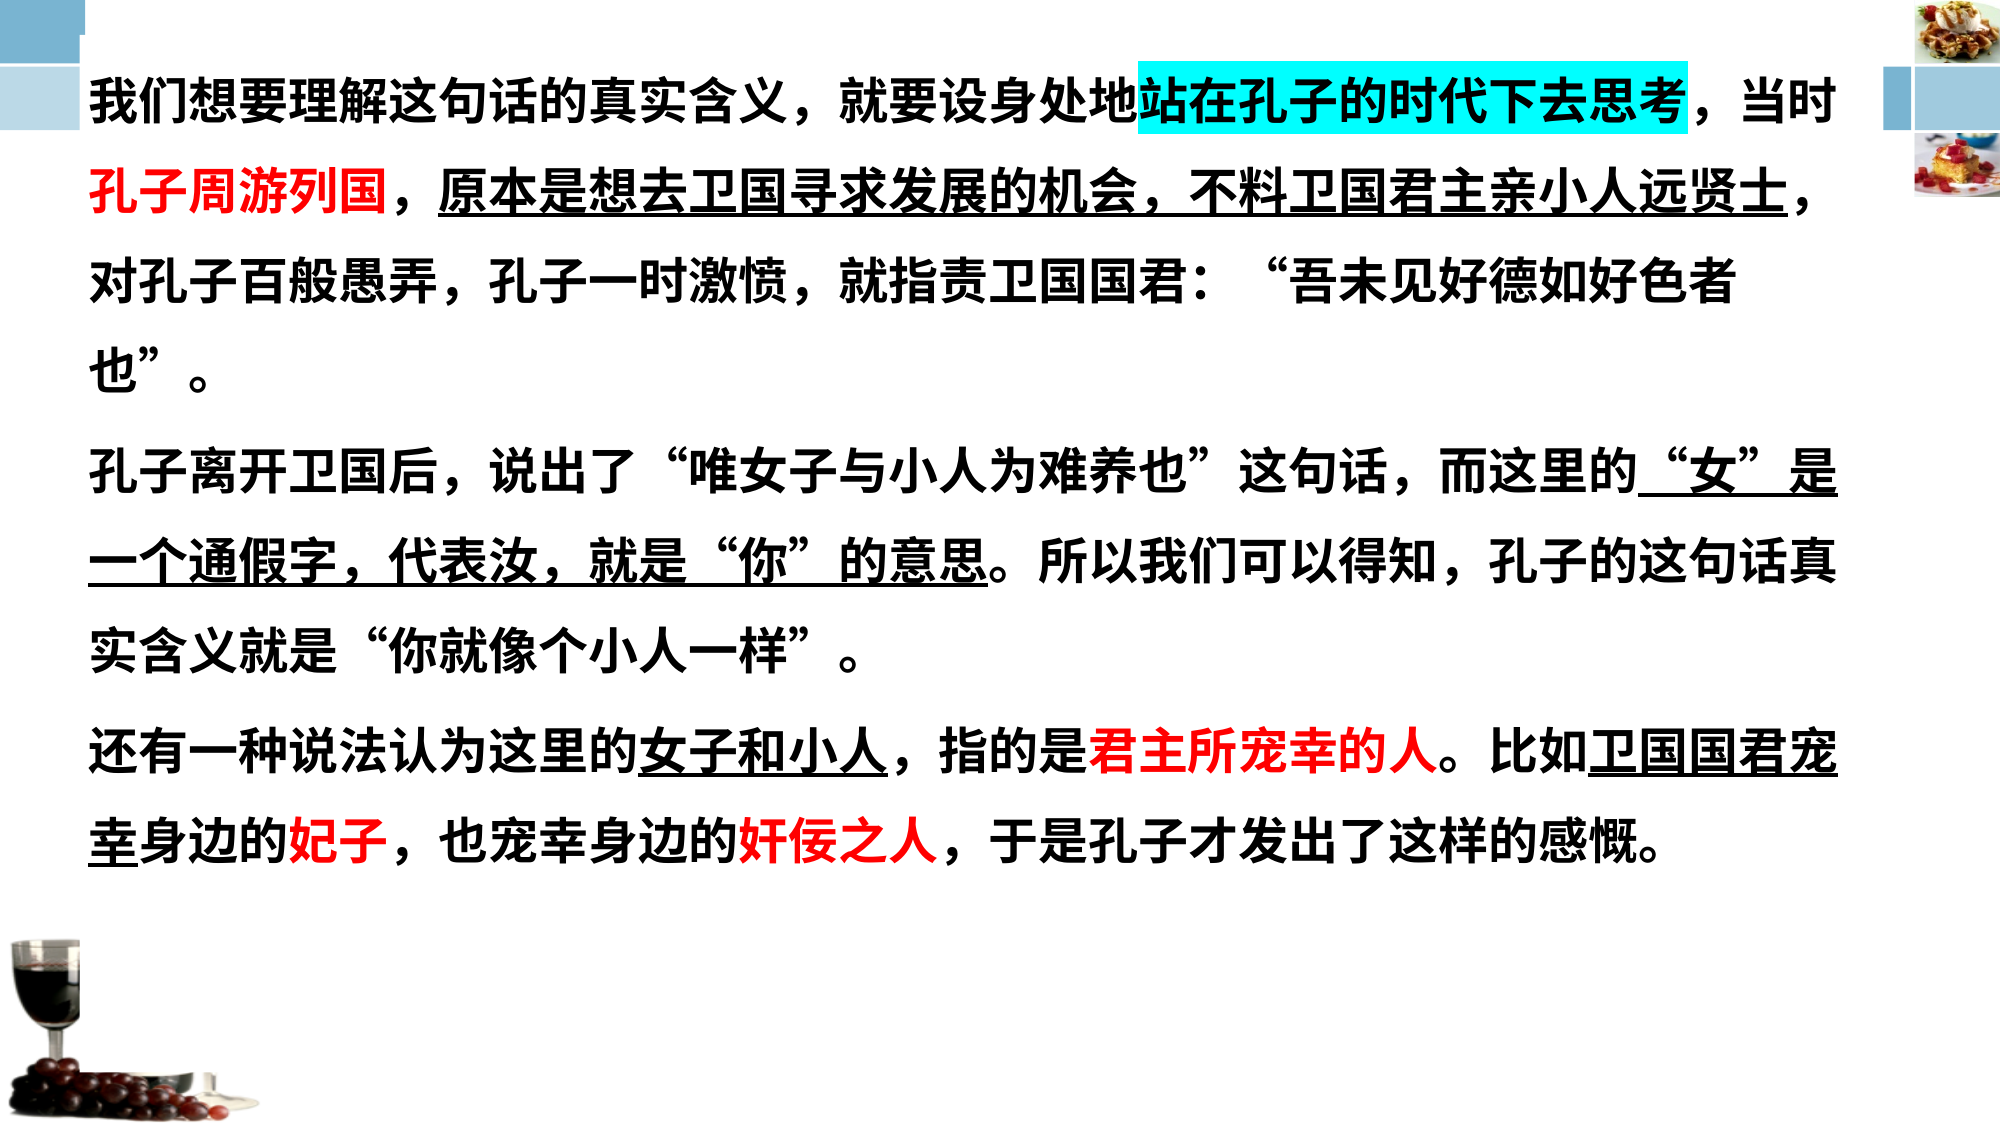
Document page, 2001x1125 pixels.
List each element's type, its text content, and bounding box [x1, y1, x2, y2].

picture [0, 824, 264, 1125]
picture [1914, 0, 2000, 63]
list 我们想要理解这句话的真实含义，就要设身处地站在孔子的时代下去思考，当时孔子周游列国，原本是想去卫国寻求发展的机会，不料卫国君主亲小人远贤士，对孔子百般愚弄，孔子一时激愤，就指责卫国国君：“吾未见好德如好色者也”。 孔子离开卫国后，说出了“唯女子与小人为难养也”这句话，而这里的“女”是一个通假字，代表汝，就是“你”的意思。所以我们可以得知，孔子的这句话真实含义就是“你就像个小人一样”。 还有一种说法认为这里的女子和小人，指的是君主所宠幸的人。比如卫国国君宠幸身边的妃子，也宠幸身边的奸佞之人，于是孔子才发出了这样的感慨。 [79, 34, 1884, 1073]
picture [1914, 133, 2000, 197]
